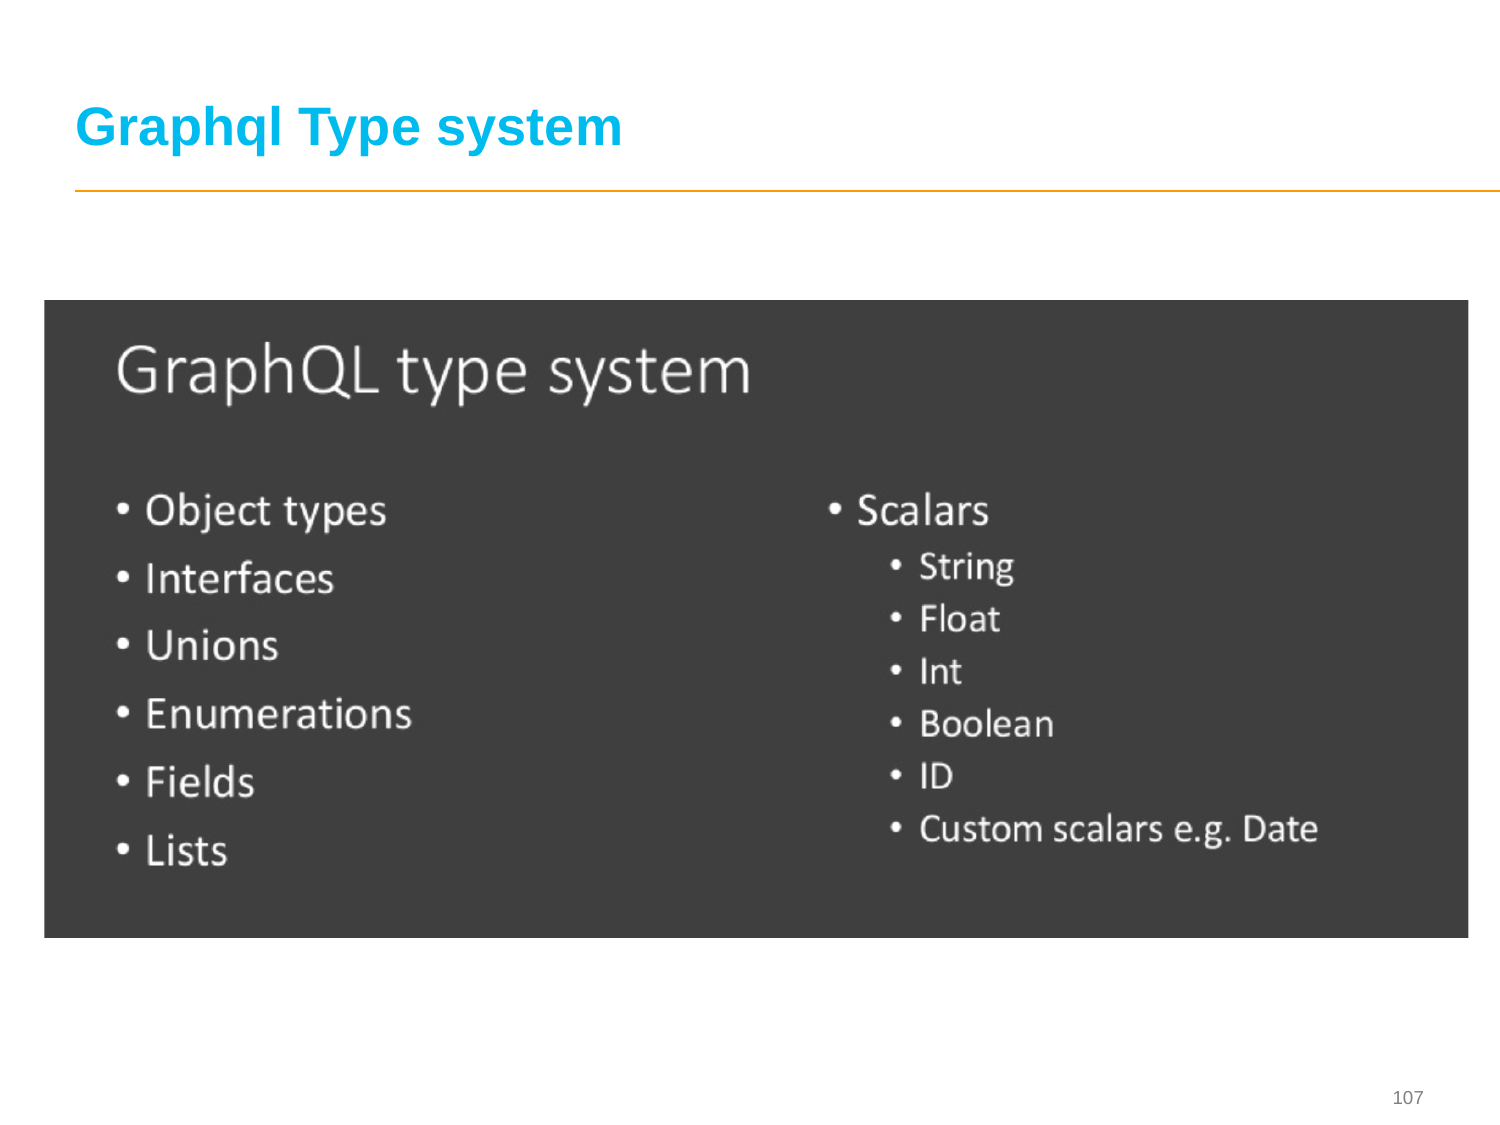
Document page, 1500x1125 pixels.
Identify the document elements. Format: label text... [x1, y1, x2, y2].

title Graphql Type system [75, 27, 1422, 157]
picture [44, 299, 1469, 938]
